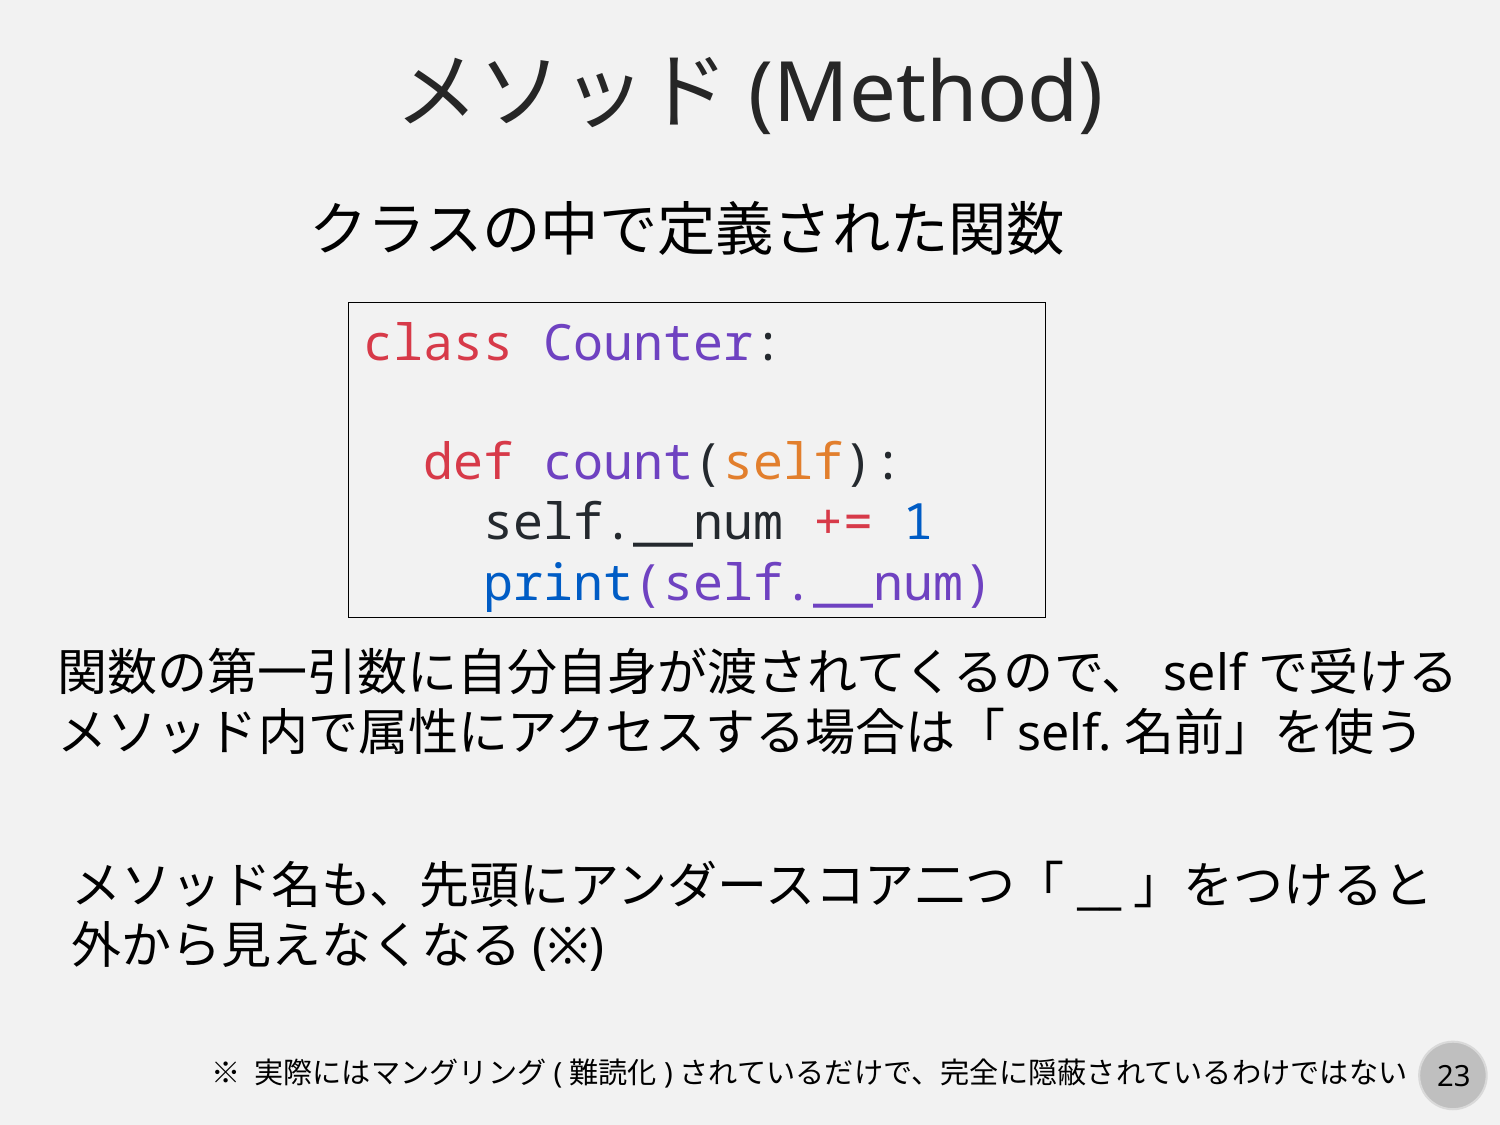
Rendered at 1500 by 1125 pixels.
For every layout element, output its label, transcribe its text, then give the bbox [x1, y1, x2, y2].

text_box メソッド名も、先頭にアンダースコア二つ「__」をつけると 外から見えなくなる(※) [56, 845, 1449, 981]
text_box クラスの中で定義された関数 [294, 184, 1081, 270]
list メソッド(Method) [0, 31, 1500, 155]
text_box ※ 実際にはマングリング(難読化)されているだけで、完全に隠蔽されているわけではない [196, 1046, 1423, 1097]
text_box 関数の第一引数に自分自身が渡されてくるので、selfで受ける メソッド内で属性にアクセスする場合は「self.名前」を使う [43, 633, 1474, 769]
text_box class Counter: def count(self): self.__num += 1 print(self.__num) [348, 302, 1046, 618]
